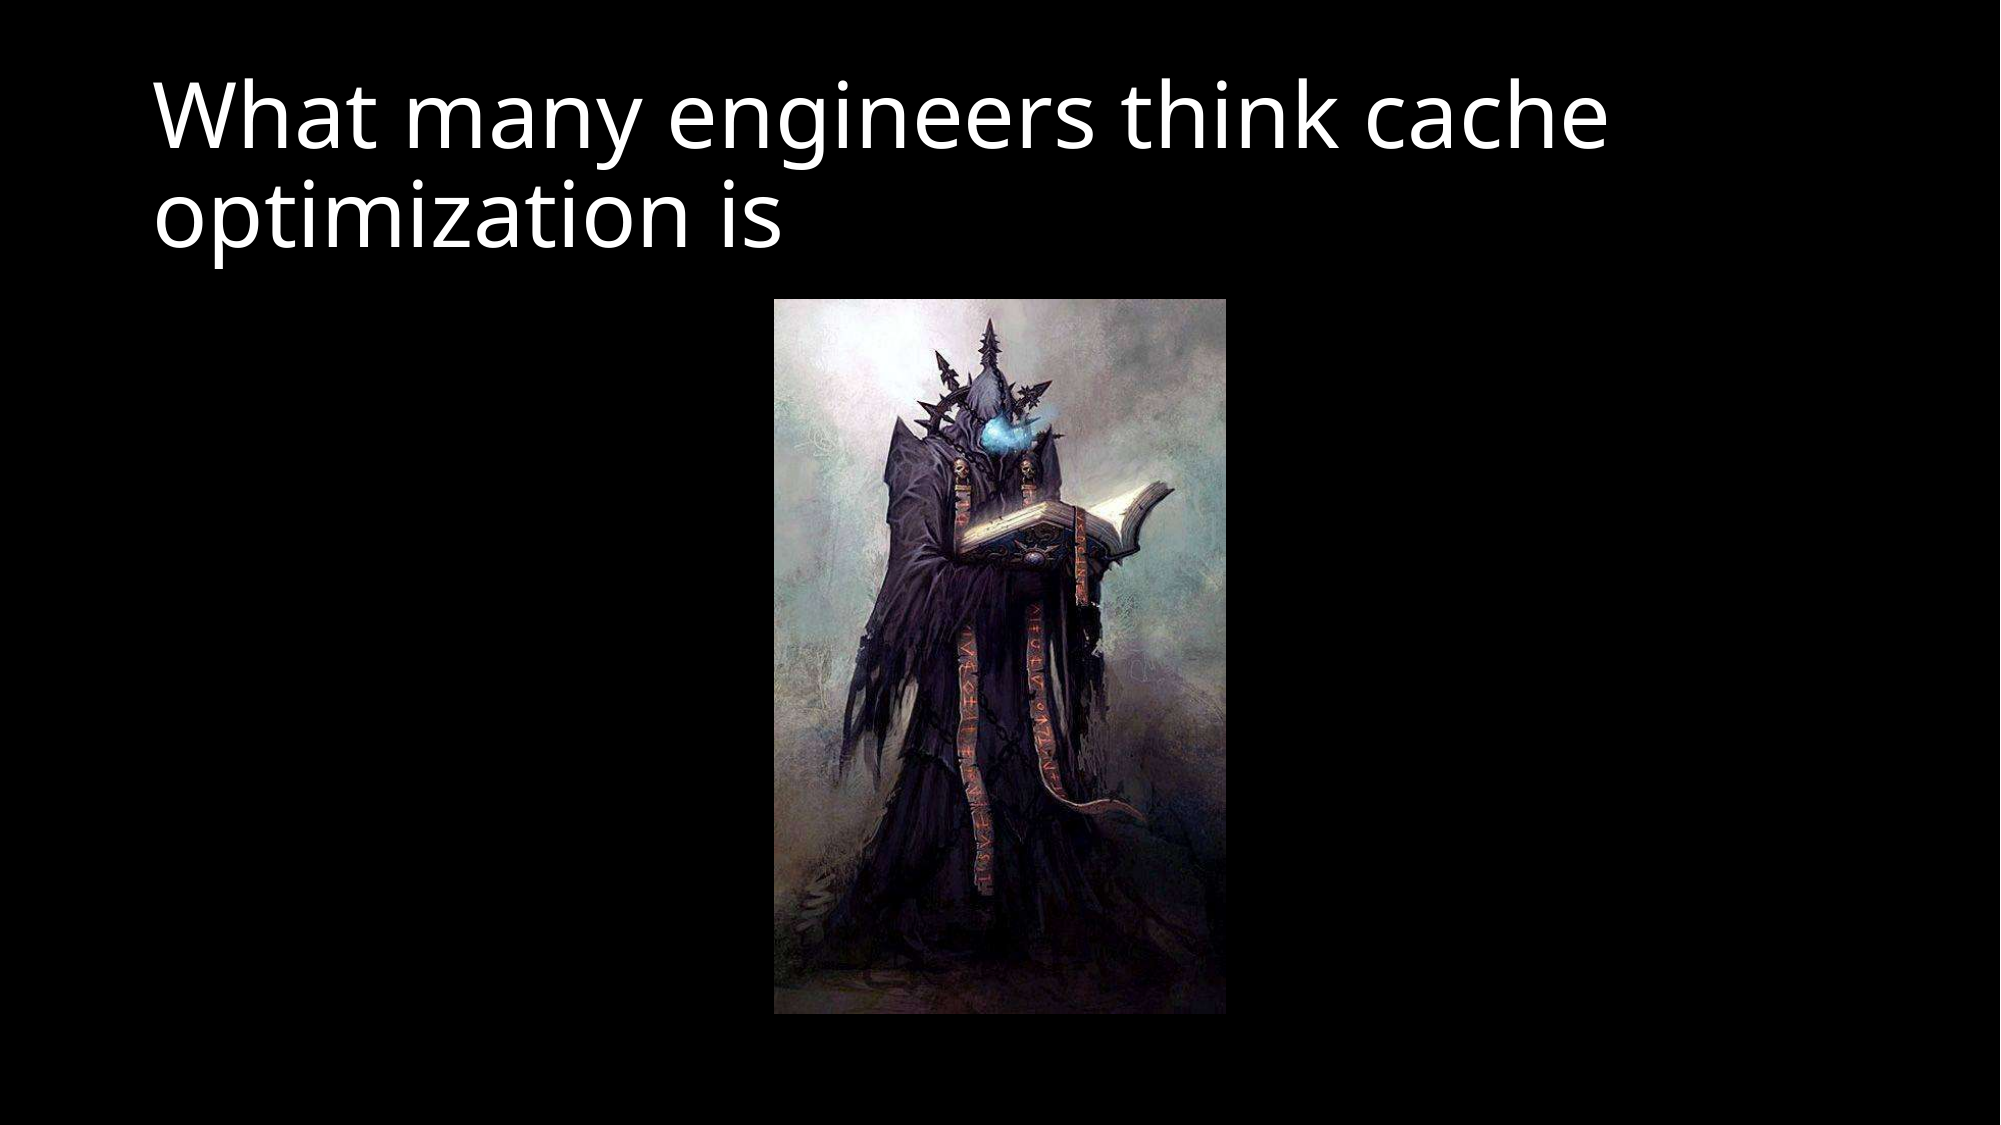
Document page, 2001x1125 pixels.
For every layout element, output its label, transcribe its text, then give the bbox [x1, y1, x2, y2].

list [774, 299, 1226, 1014]
title What many engineers think cache optimization is [137, 59, 1863, 278]
